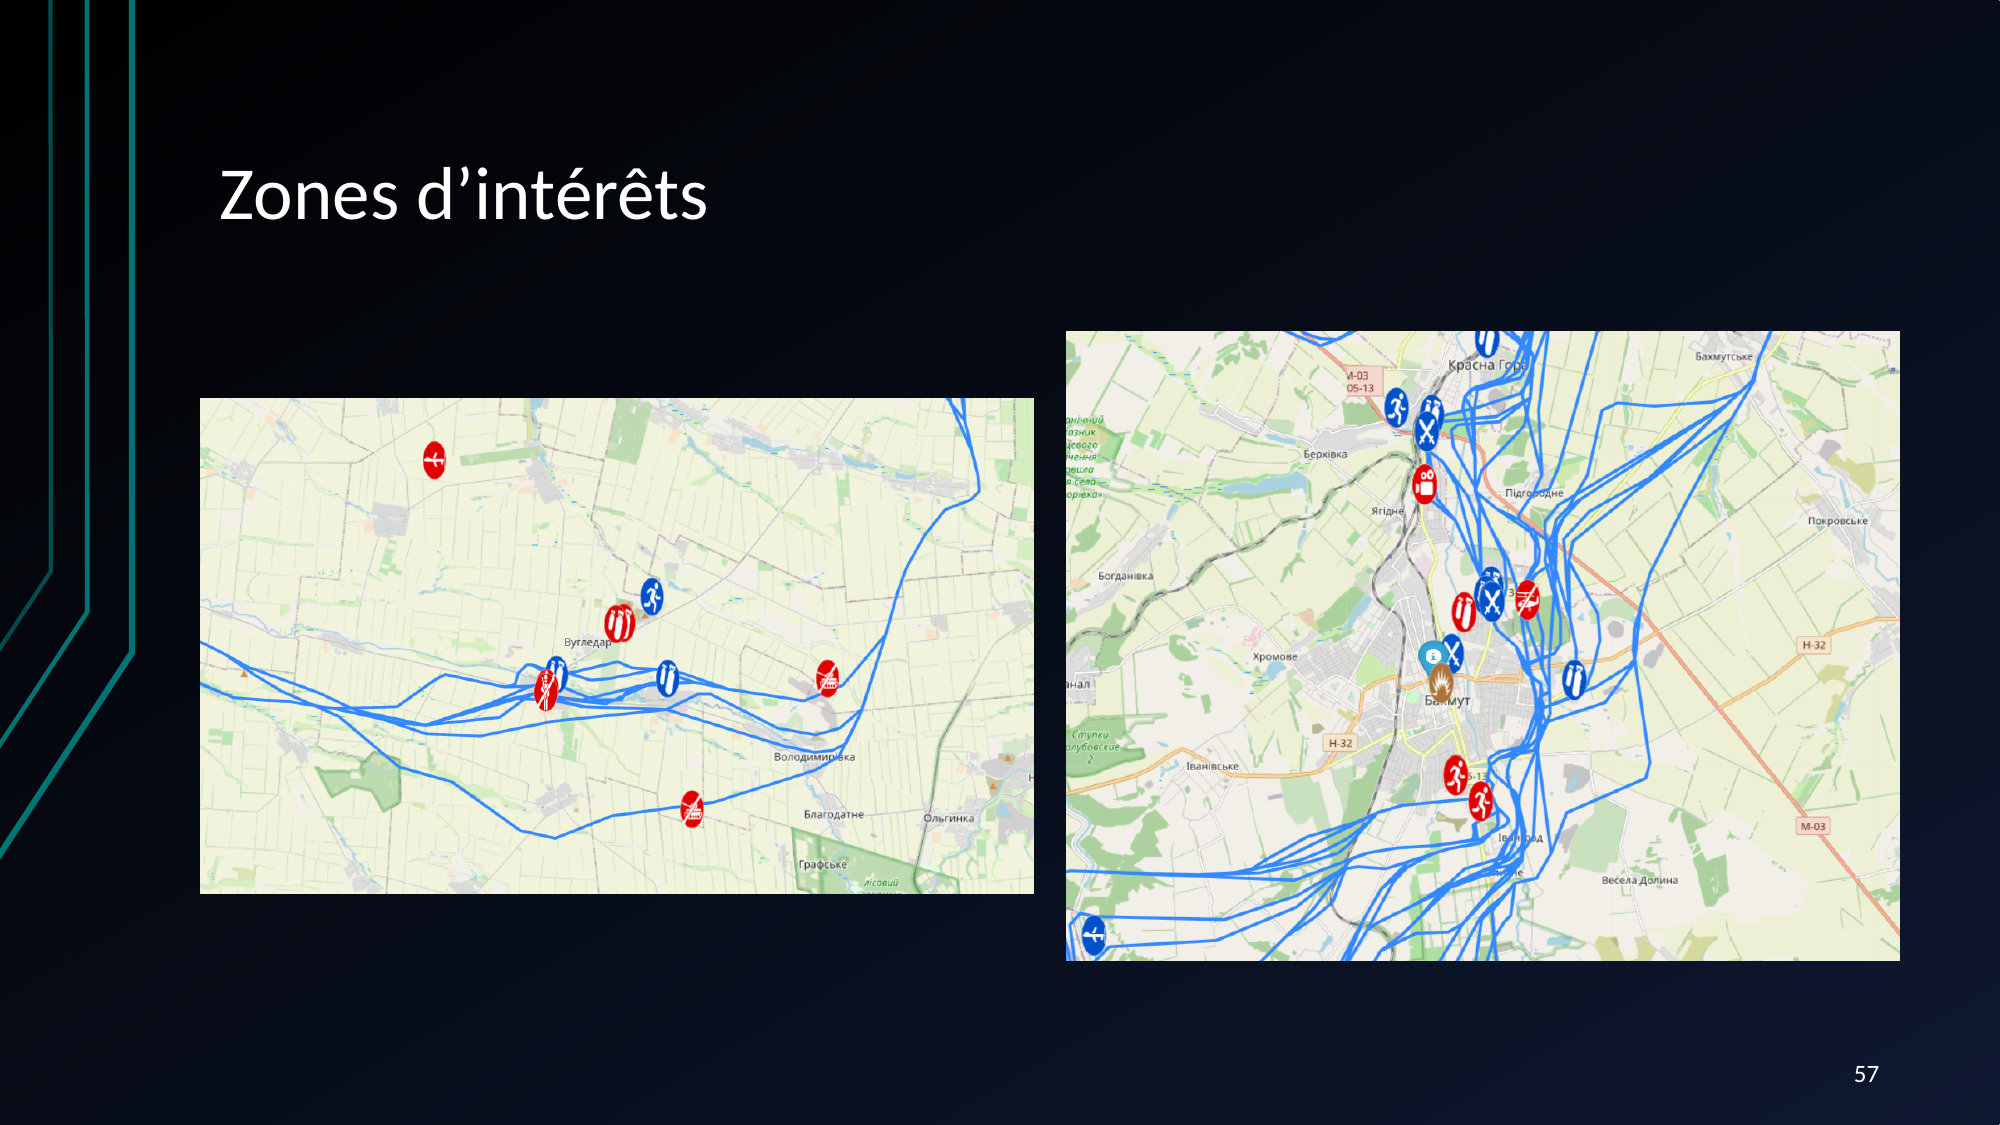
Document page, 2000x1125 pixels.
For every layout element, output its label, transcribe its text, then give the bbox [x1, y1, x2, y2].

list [199, 398, 1034, 895]
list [1066, 331, 1900, 962]
title Zones d’intérêts [199, 45, 1900, 246]
slide_number 57 [1732, 1042, 1900, 1103]
